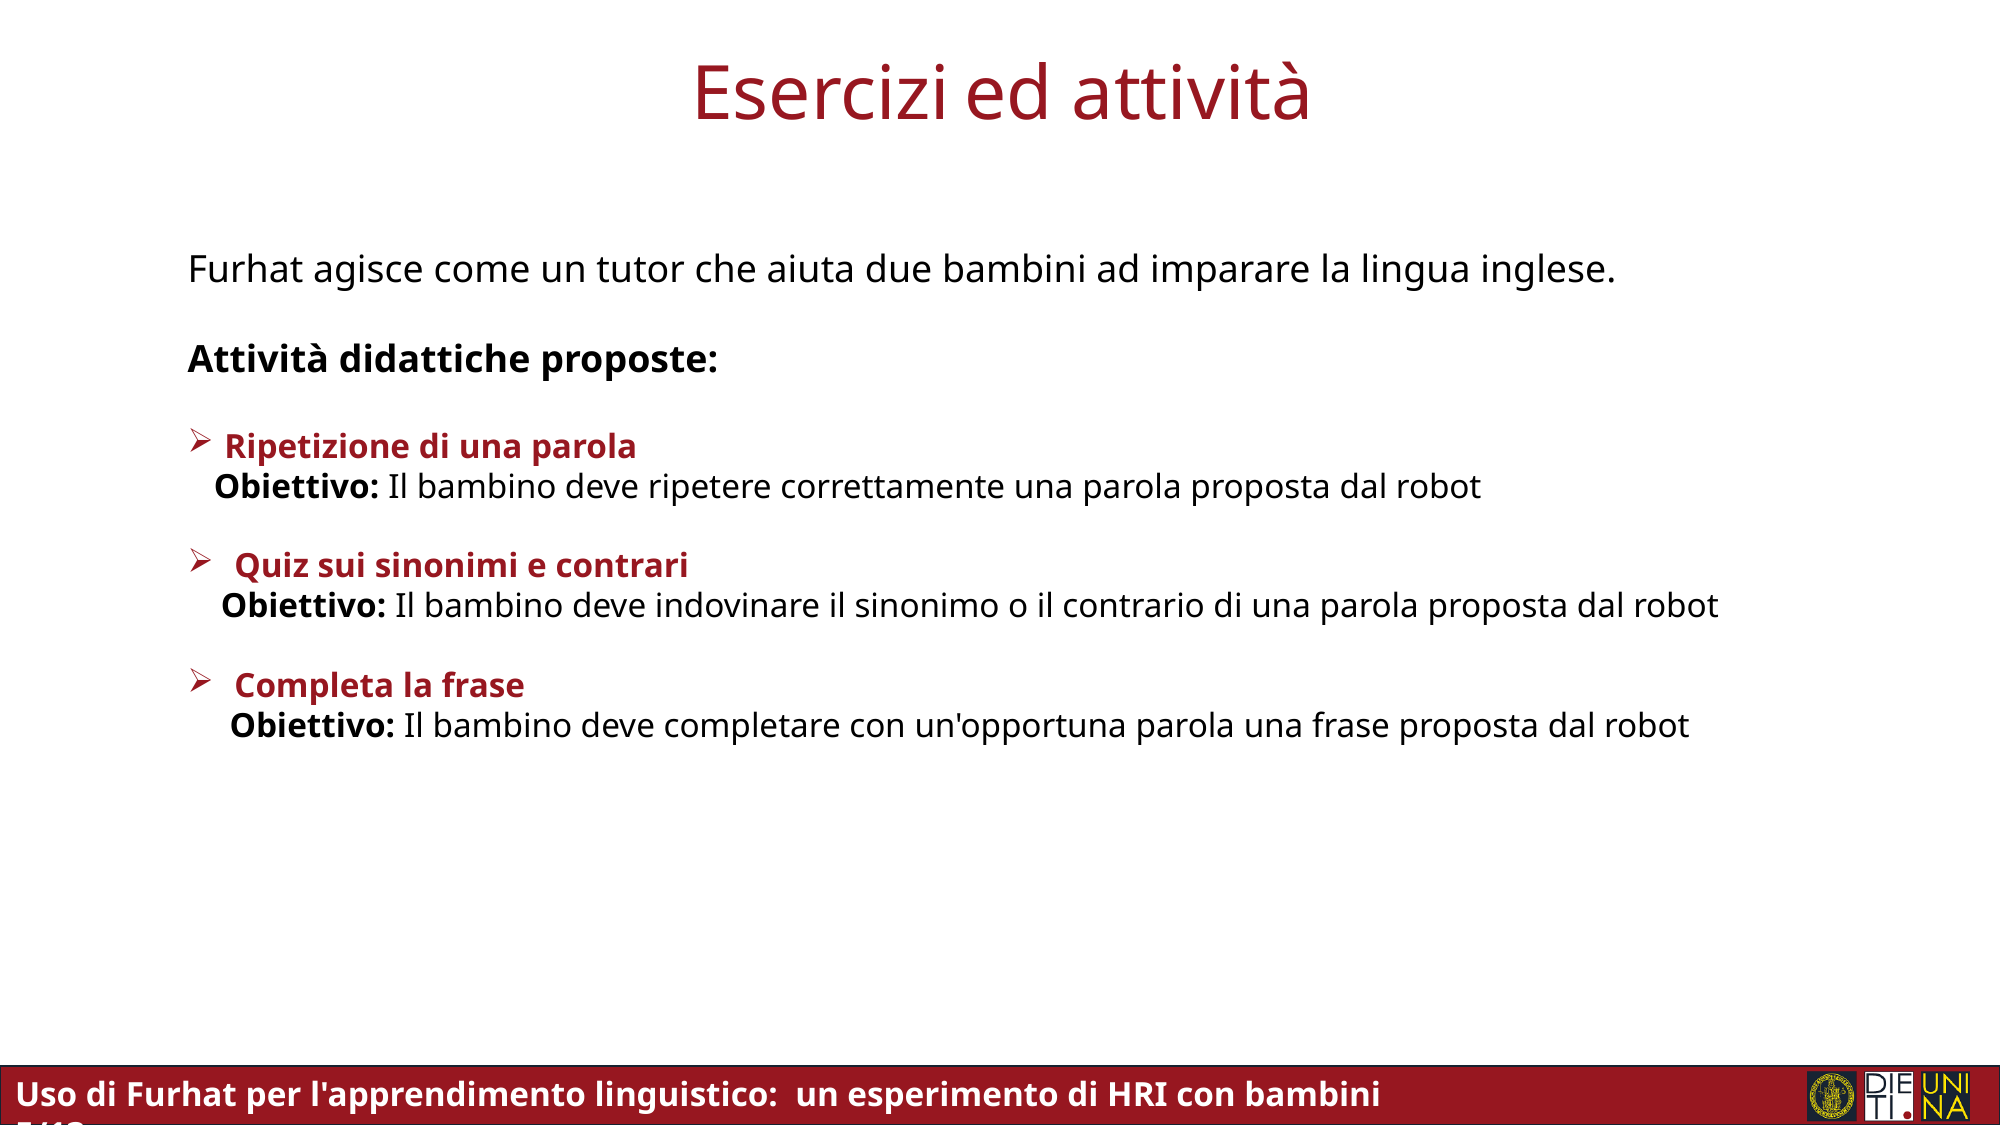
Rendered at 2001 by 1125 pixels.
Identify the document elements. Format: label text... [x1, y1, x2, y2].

picture [1806, 1069, 1970, 1123]
text_box Esercizi ed attività [2, 0, 2000, 142]
text_box Furhat agisce come un tutor che aiuta due bambini ad imparare la lingua inglese. Attività didattiche proposte: Ripetizione di una parola Obiettivo: Il bambino deve ripetere correttamente una parola proposta dal robot Quiz sui sinonimi e contrari Obiettivo: Il bambino deve indovinare il sinonimo o il contrario di una parola proposta dal robot Completa la frase Obiettivo: Il bambino deve completare con un'opportuna parola una frase proposta dal robot [172, 237, 1971, 1125]
text_box Uso di Furhat per l'apprendimento linguistico: un esperimento di HRI con bambini 5/13 [0, 1065, 172, 1125]
text_box [1971, 1066, 2000, 1125]
